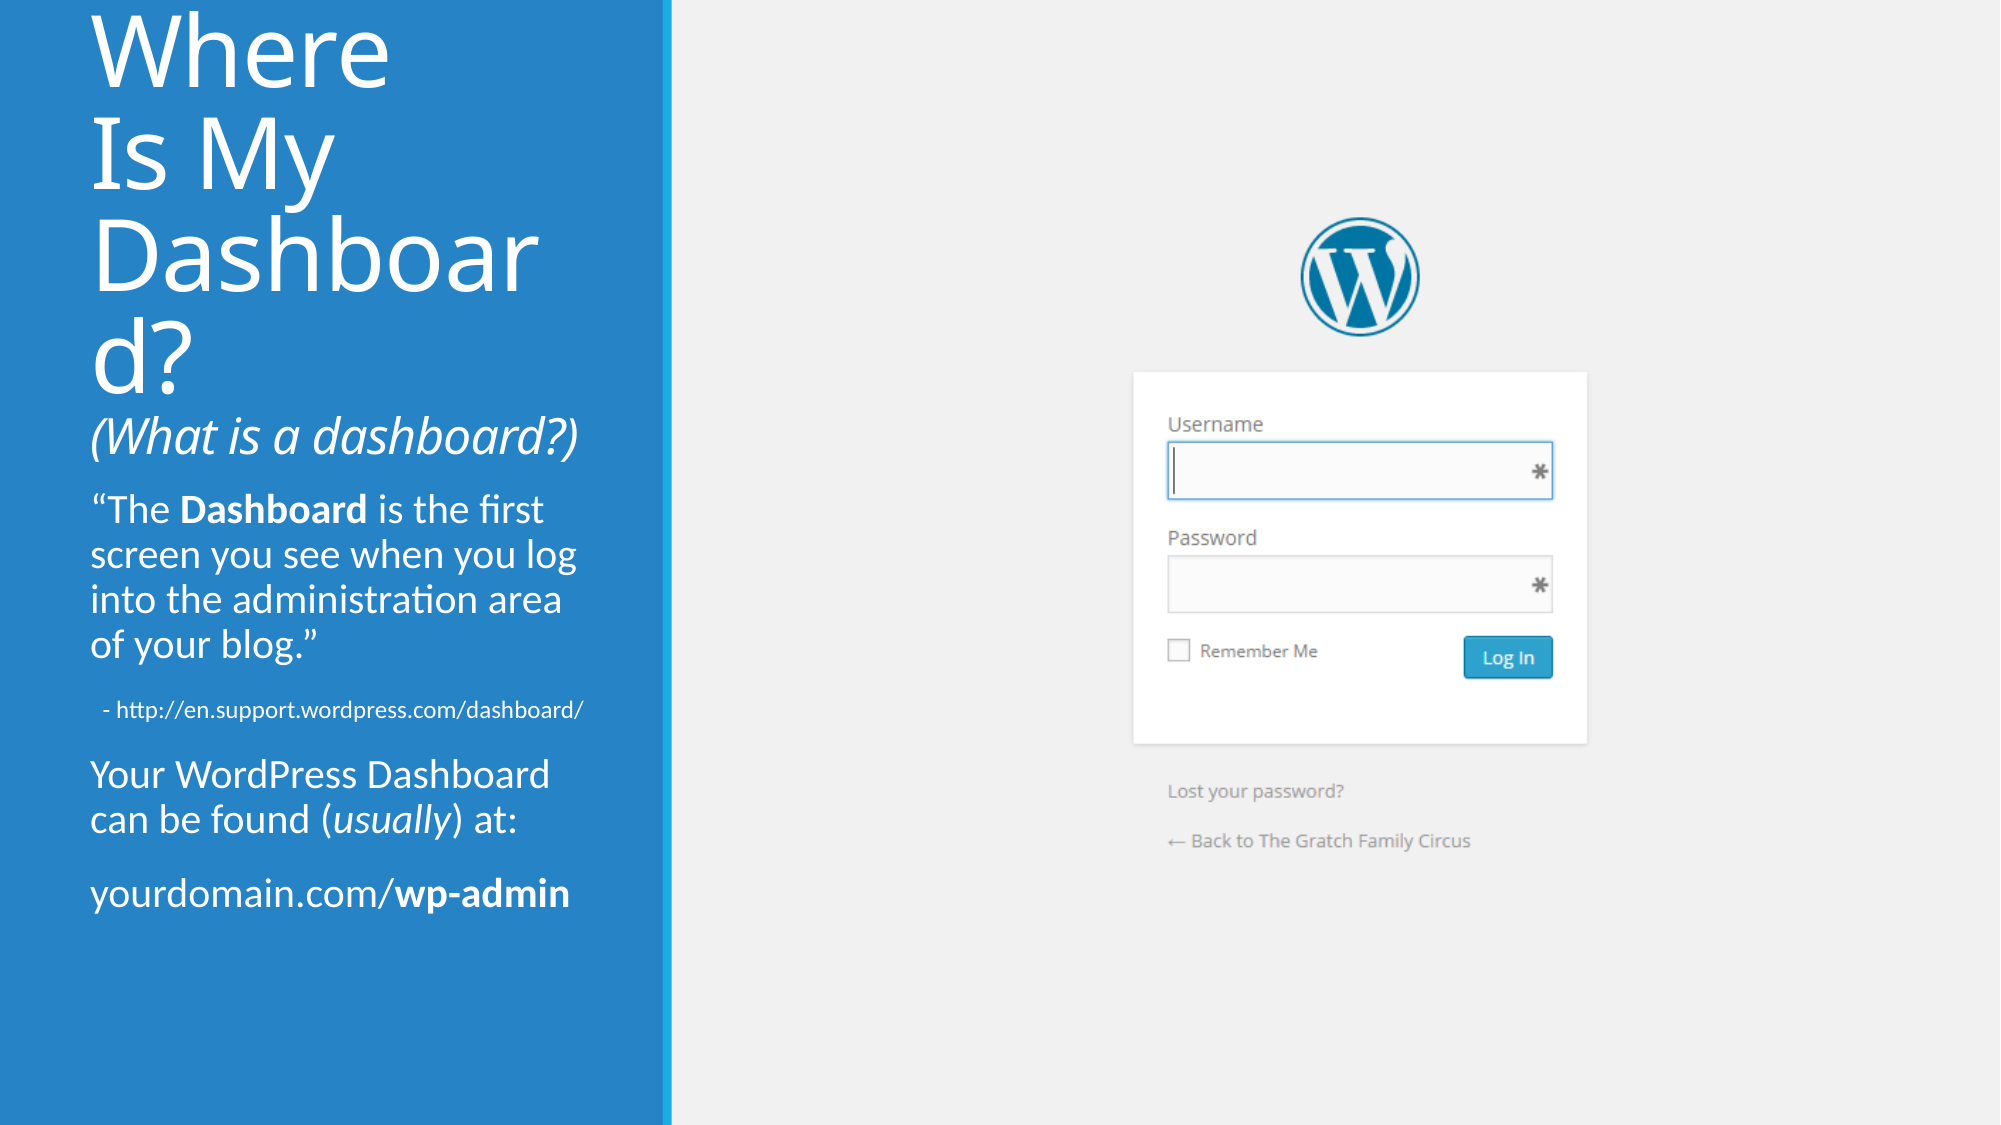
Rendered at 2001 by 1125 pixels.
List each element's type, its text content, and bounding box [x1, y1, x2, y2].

title Where Is My Dashboard? (What is a dashboard?) [75, 97, 600, 473]
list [671, 0, 2000, 1125]
list “The Dashboard is the first screen you see when you log into the administration area of your blog.” - http://en.support.wordpress.com/dashboard/ Your WordPress Dashboard can be found (usually) at: yourdomain.com/wp-admin [75, 479, 600, 1035]
